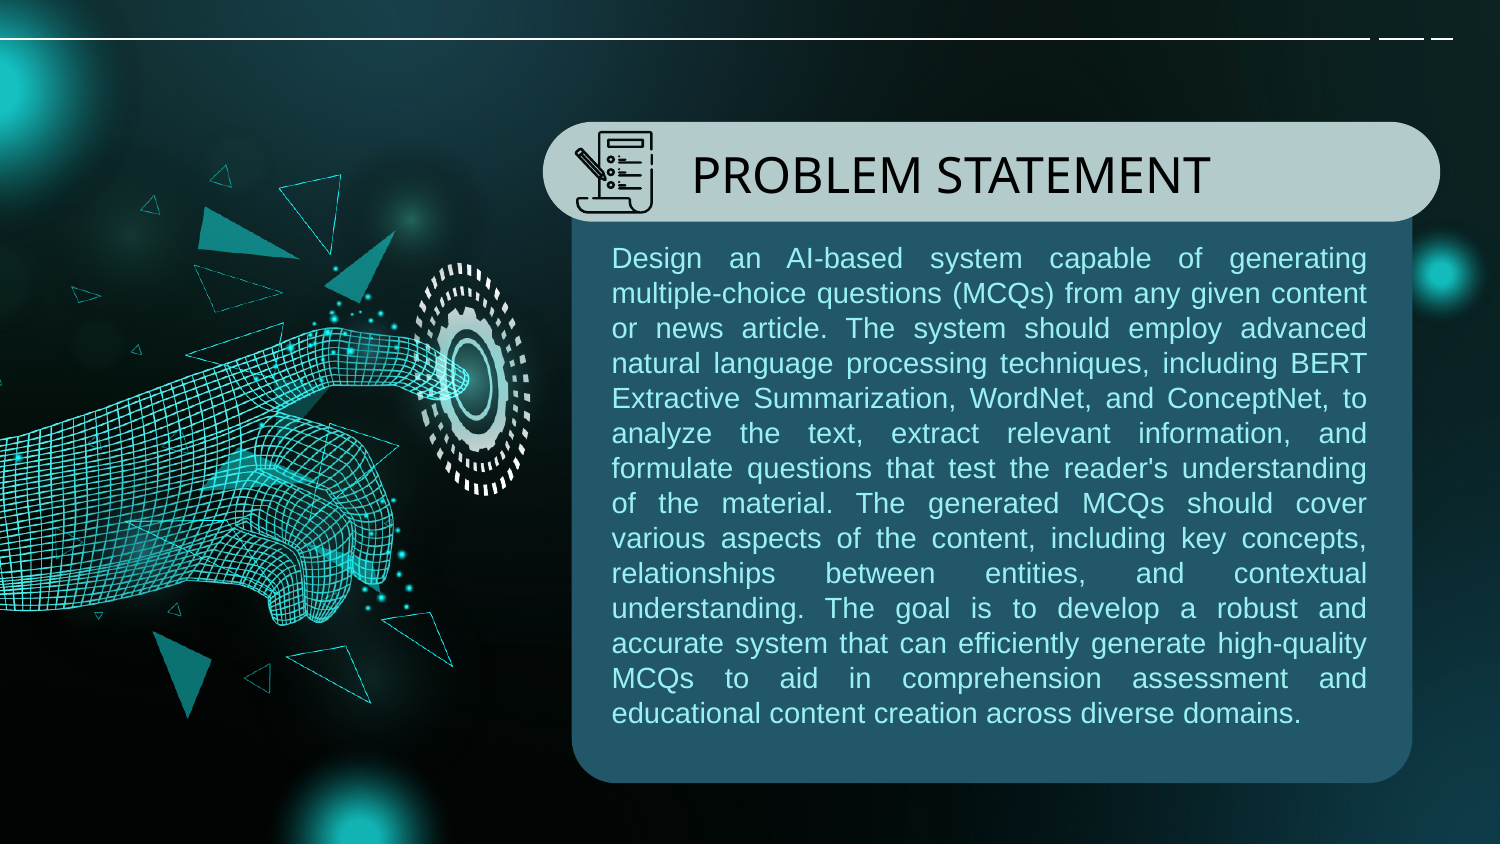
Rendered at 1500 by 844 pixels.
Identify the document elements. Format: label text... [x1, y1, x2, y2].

text_box PROBLEM STATEMENT [676, 135, 1413, 211]
text_box Design an AI-based system capable of generating multiple-choice questions (MCQs) from any given content or news article. The system should employ advanced natural language processing techniques, including BERT Extractive Summarization, WordNet, and ConceptNet, to analyze the text, extract relevant information, and formulate questions that test the reader's understanding of the material. The generated MCQs should cover various aspects of the content, including key concepts, relationships between entities, and contextual understanding. The goal is to develop a robust and accurate system that can efficiently generate high-quality MCQs to aid in comprehension assessment and educational content creation across diverse domains. [596, 232, 1384, 737]
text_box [574, 130, 654, 214]
text_box [577, 219, 1415, 786]
text_box [574, 119, 1443, 224]
picture [0, 0, 1500, 844]
